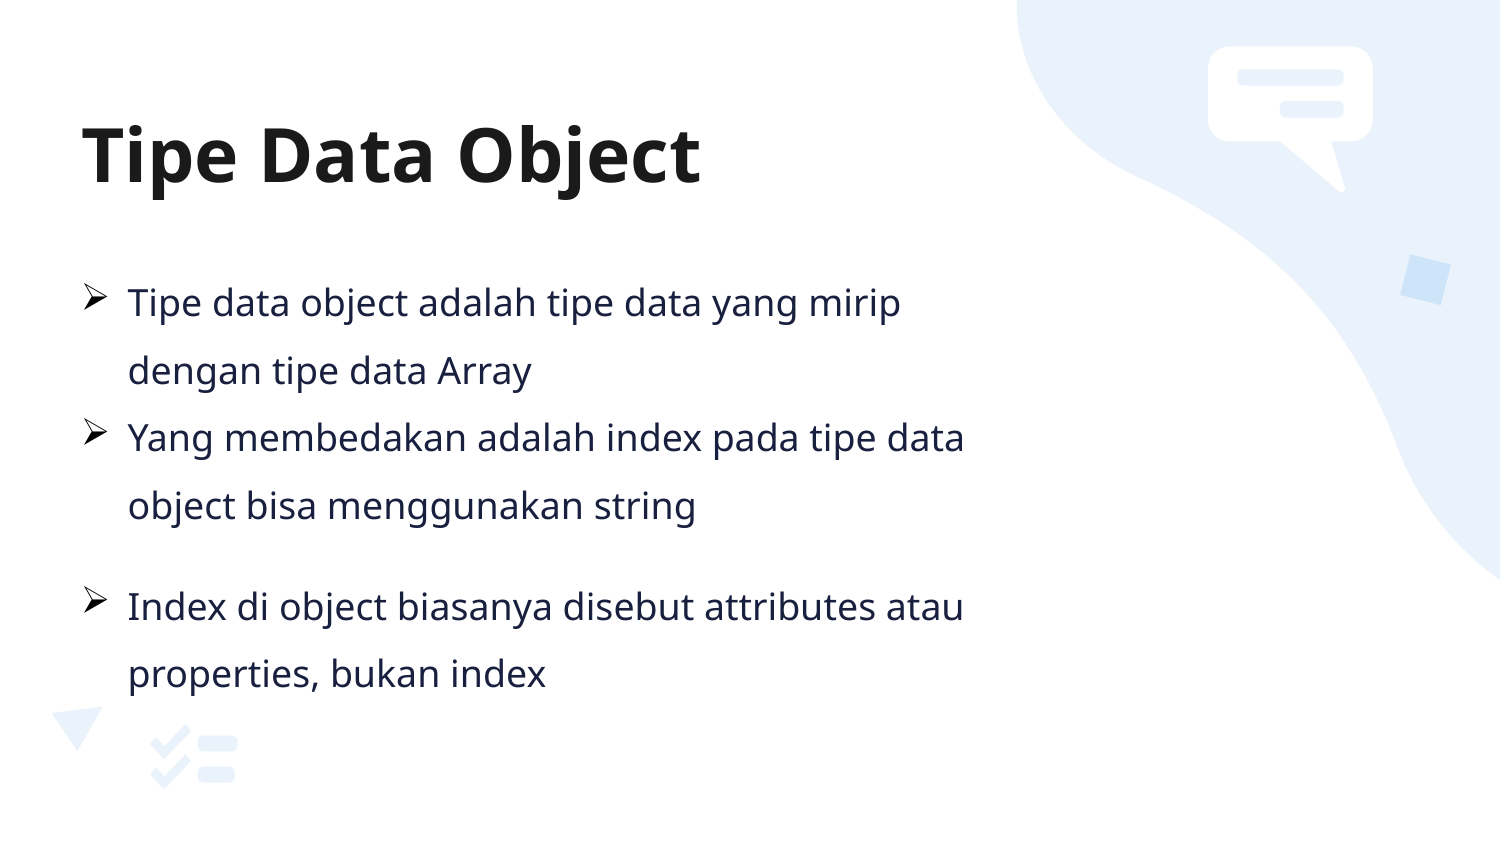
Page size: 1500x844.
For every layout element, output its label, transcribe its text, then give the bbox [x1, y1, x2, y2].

text_box Tipe data object adalah tipe data yang mirip dengan tipe data Array Yang membedakan adalah index pada tipe data object bisa menggunakan string Index di object biasanya disebut attributes atau properties, bukan index [66, 249, 1017, 755]
title Tipe Data Object [66, 79, 1030, 193]
text_box [1017, 249, 1500, 325]
